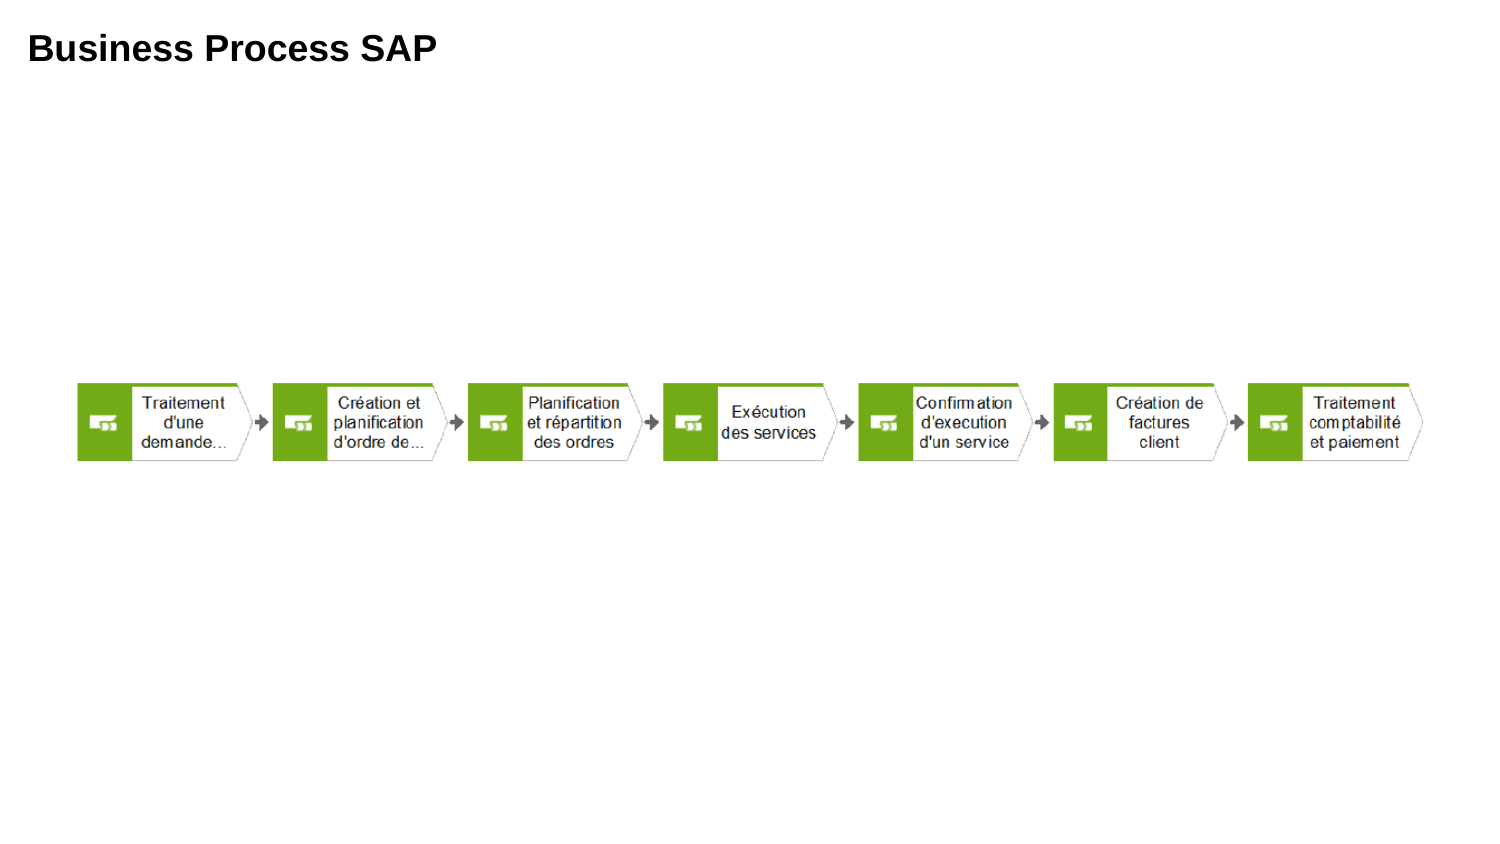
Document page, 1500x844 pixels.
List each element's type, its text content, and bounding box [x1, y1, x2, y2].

picture [66, 372, 1434, 471]
title Business Process SAP [12, 8, 1363, 86]
